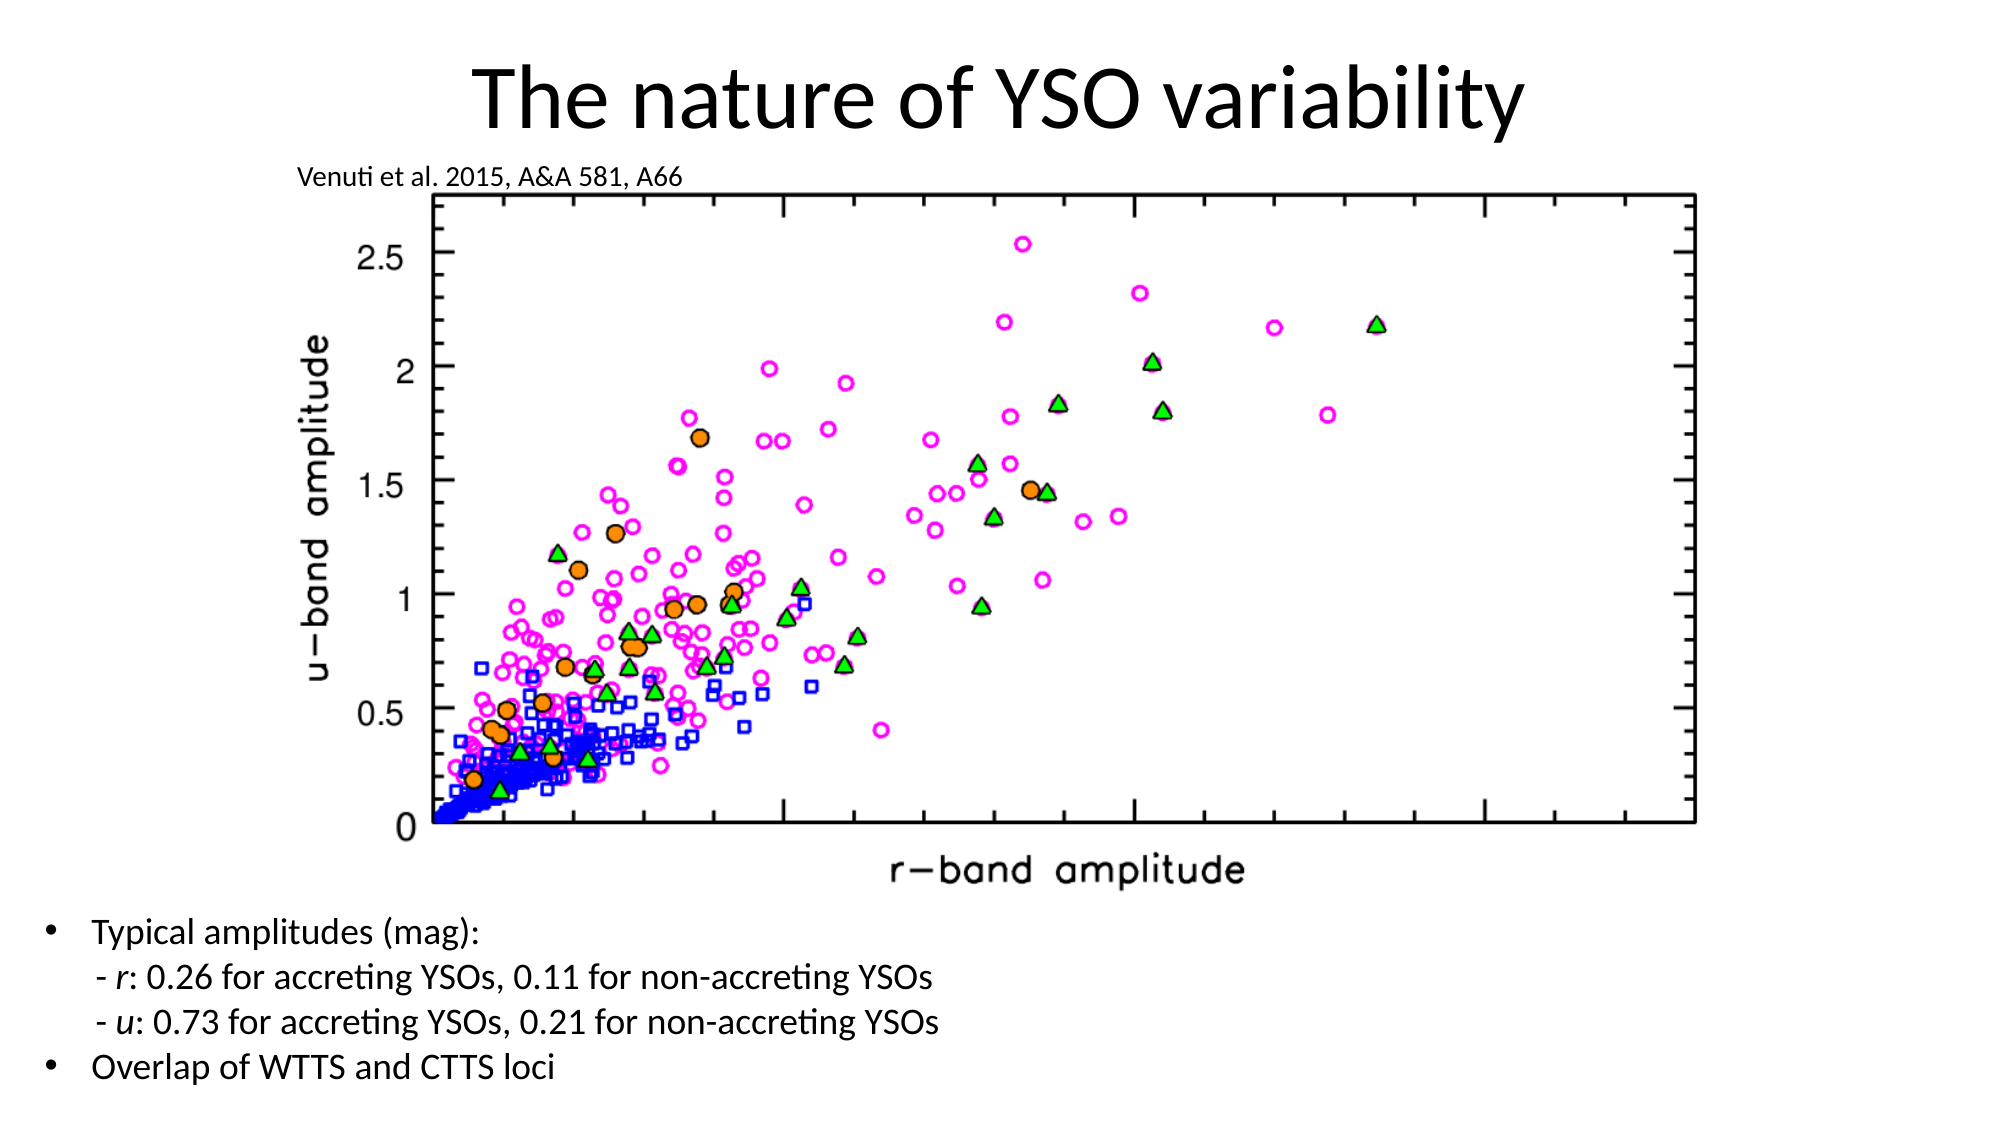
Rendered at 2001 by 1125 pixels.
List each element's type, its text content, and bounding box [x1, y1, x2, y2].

picture [287, 180, 1713, 846]
text_box Typical amplitudes (mag): - r: 0.26 for accreting YSOs, 0.11 for non-accreting YSOs - u: 0.73 for accreting YSOs, 0.21 for non-accreting YSOs Overlap of WTTS and CTTS loci [29, 899, 958, 1125]
text_box Venuti et al. 2015, A&A 581, A66 [282, 149, 806, 185]
picture [880, 846, 1257, 898]
title The nature of YSO variability [324, 5, 1675, 179]
